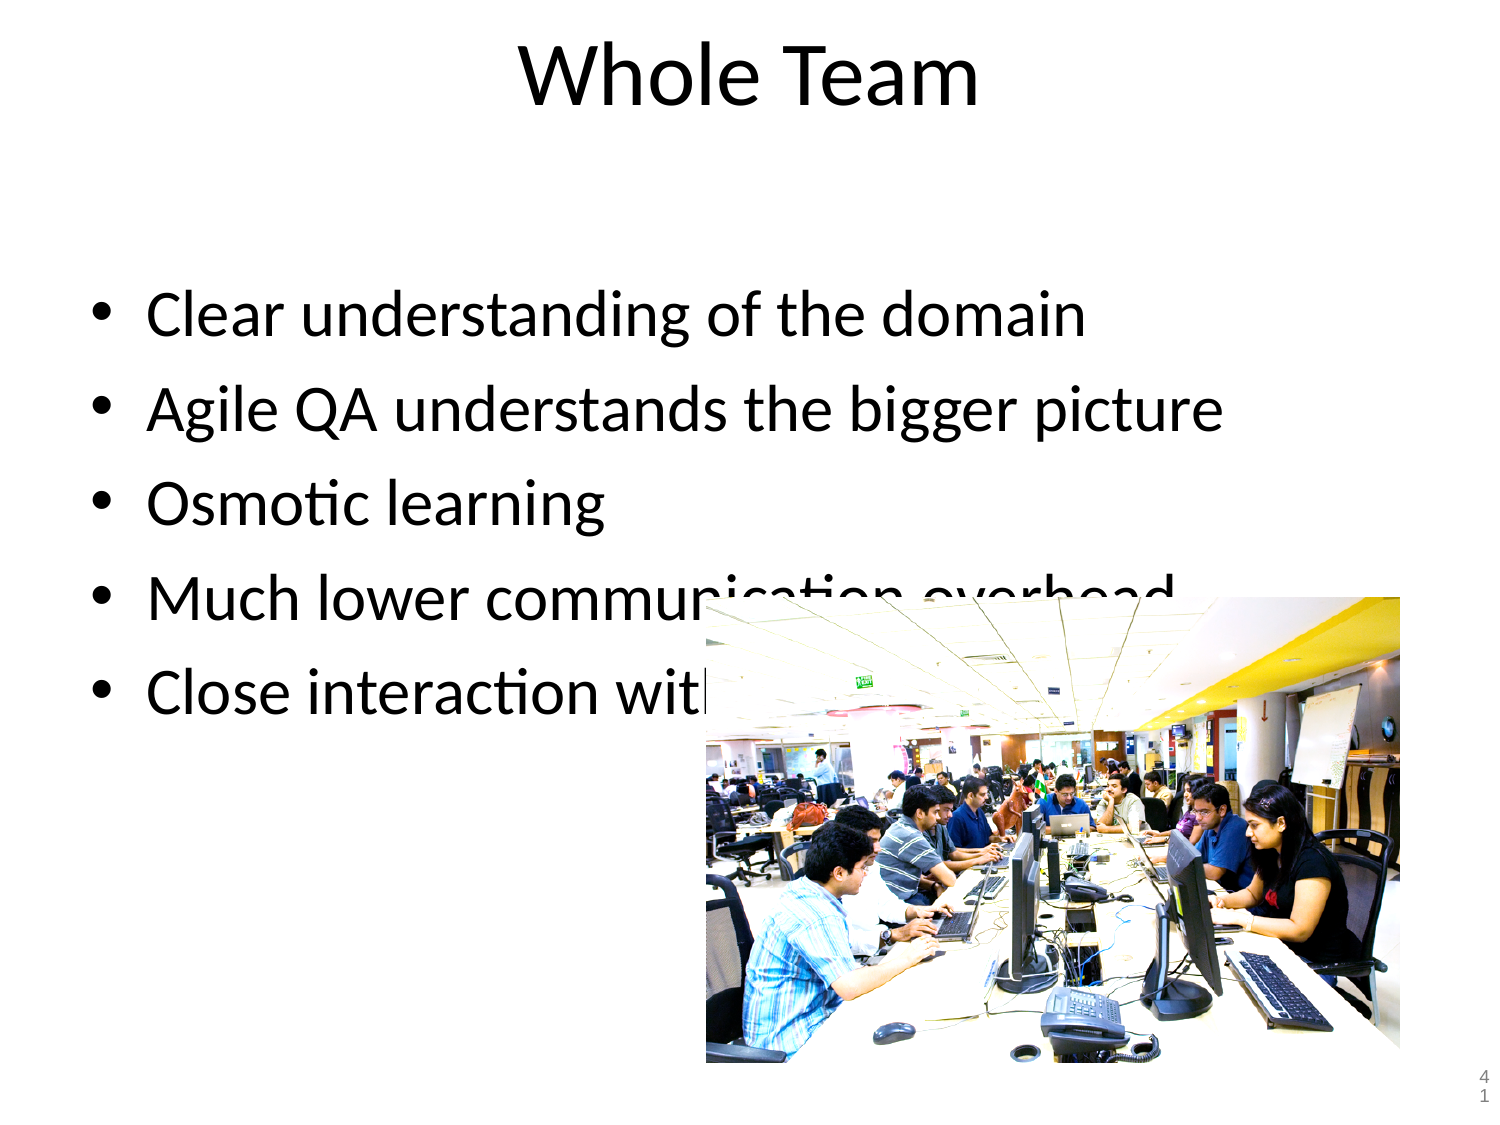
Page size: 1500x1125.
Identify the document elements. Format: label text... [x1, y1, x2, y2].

list Clear understanding of the domain Agile QA understands the bigger picture Osmotic learning Much lower communication overhead Close interaction with other team members [75, 262, 1425, 1005]
picture [705, 597, 1401, 1063]
title Whole Team [59, 0, 1441, 138]
slide_number 41 [1464, 1059, 1500, 1093]
